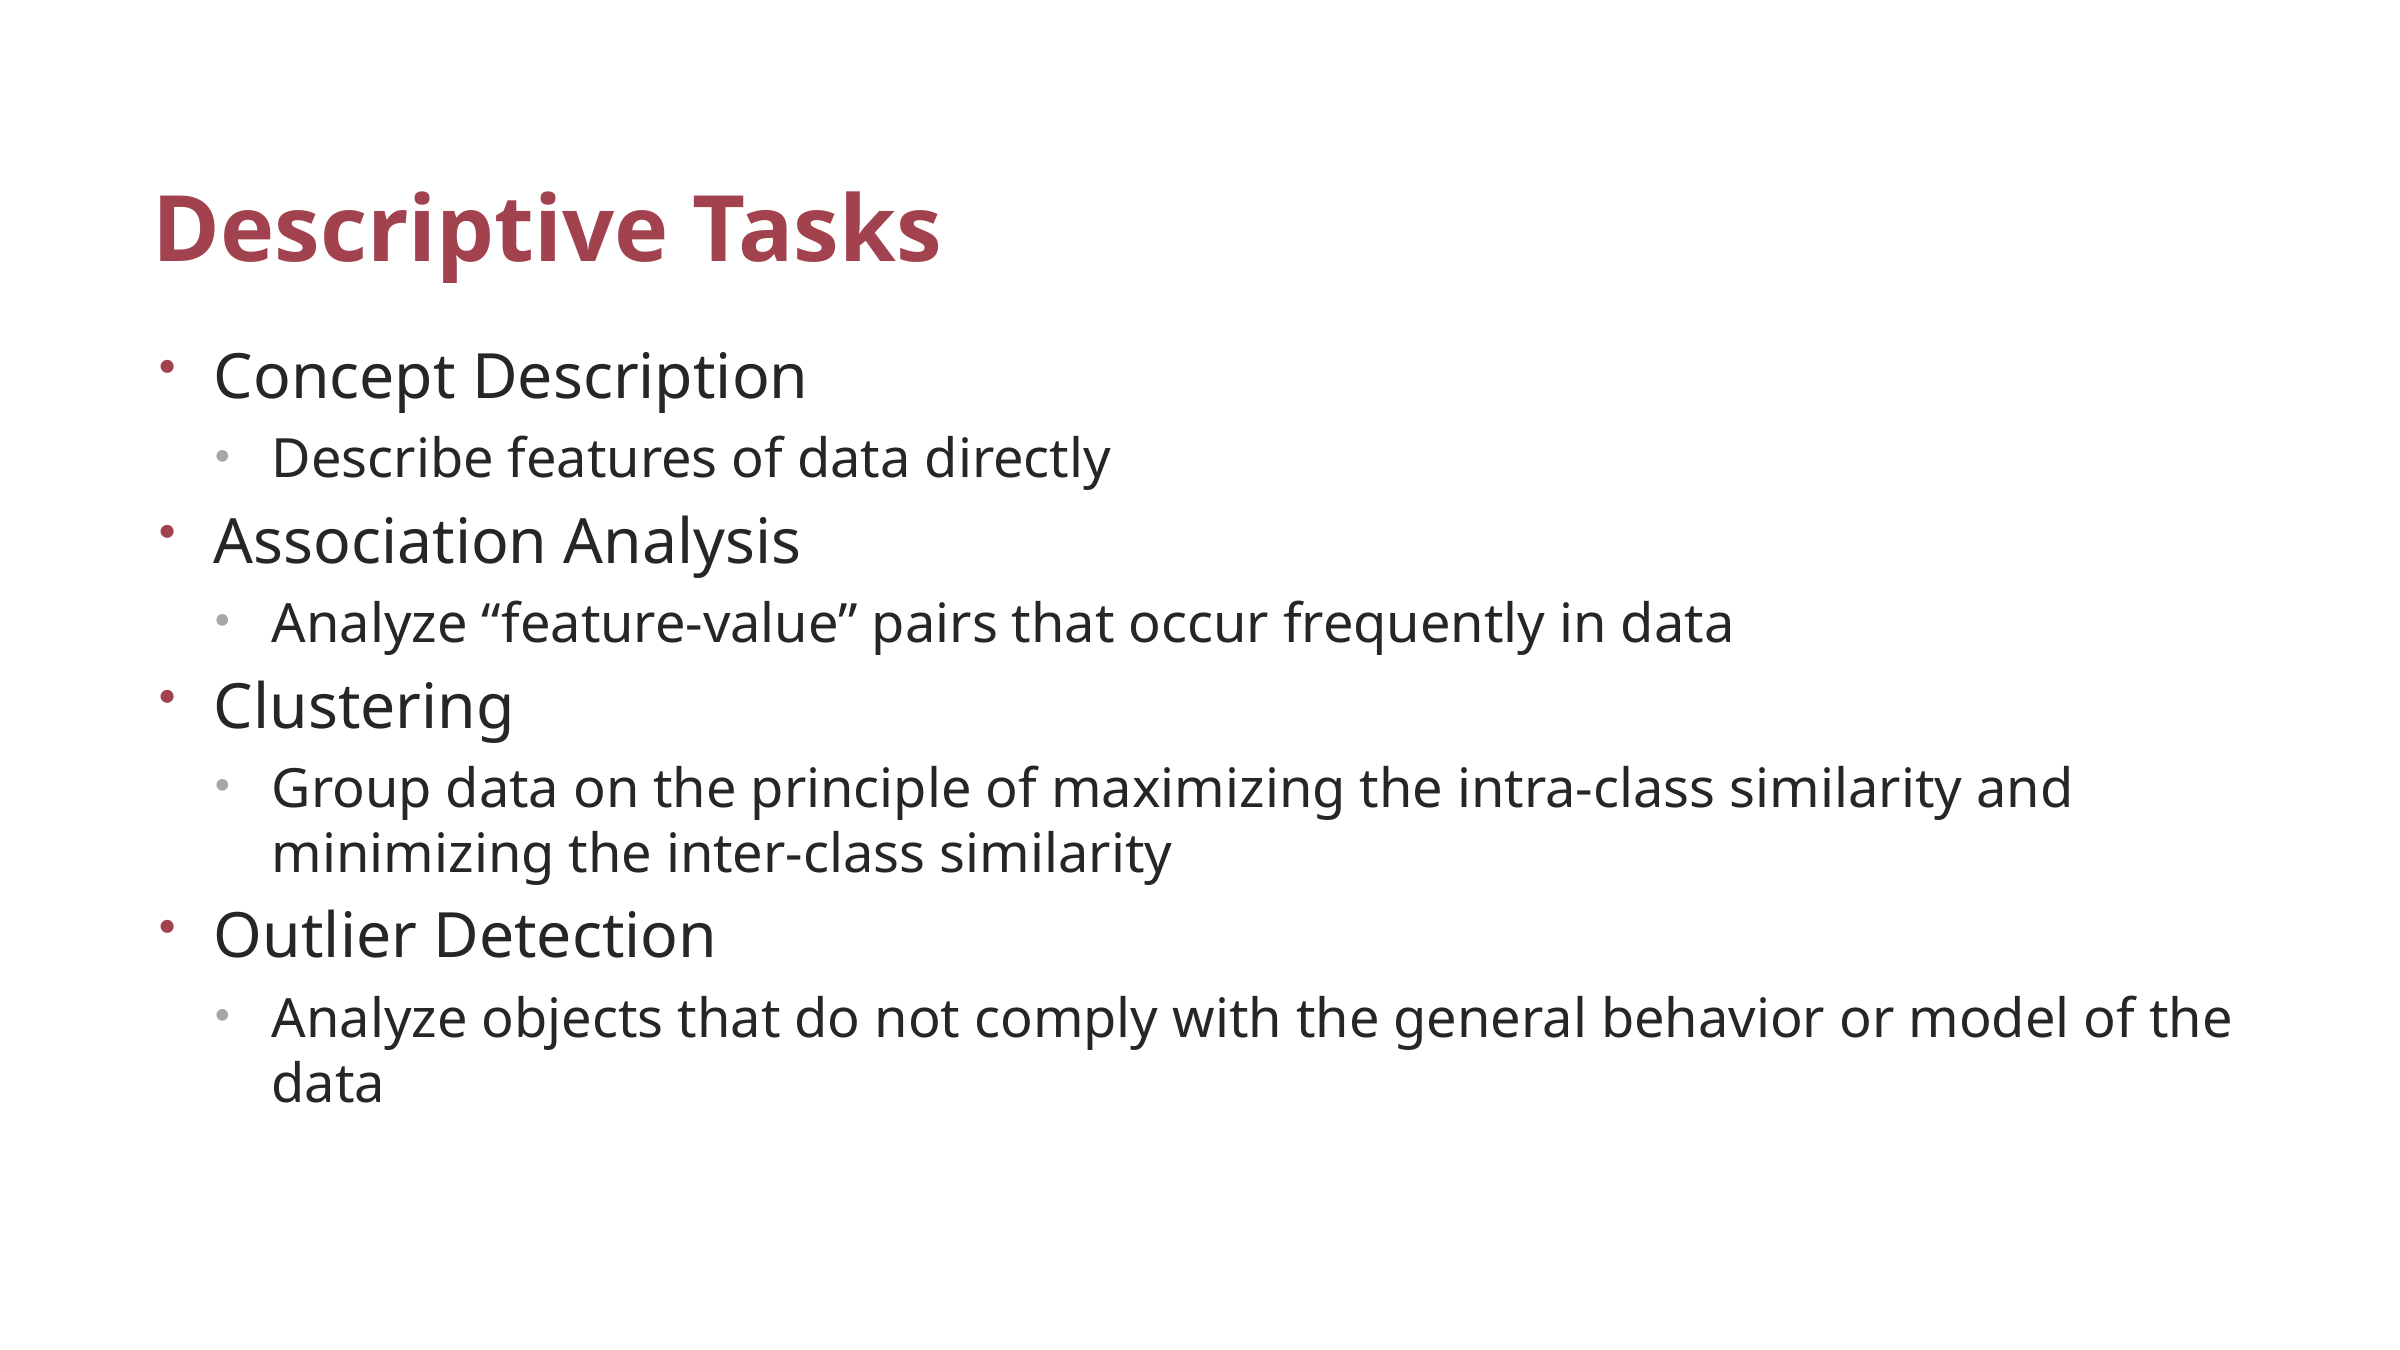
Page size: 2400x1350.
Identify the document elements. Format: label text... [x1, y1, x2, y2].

title Descriptive Tasks [137, 54, 2263, 288]
list Concept Description Describe features of data directly Association Analysis Analyze “feature-value” pairs that occur frequently in data Clustering Group data on the principle of maximizing the intra-class similarity and minimizing the inter-class similarity Outlier Detection Analyze objects that do not comply with the general behavior or model of the data [137, 324, 2263, 1200]
